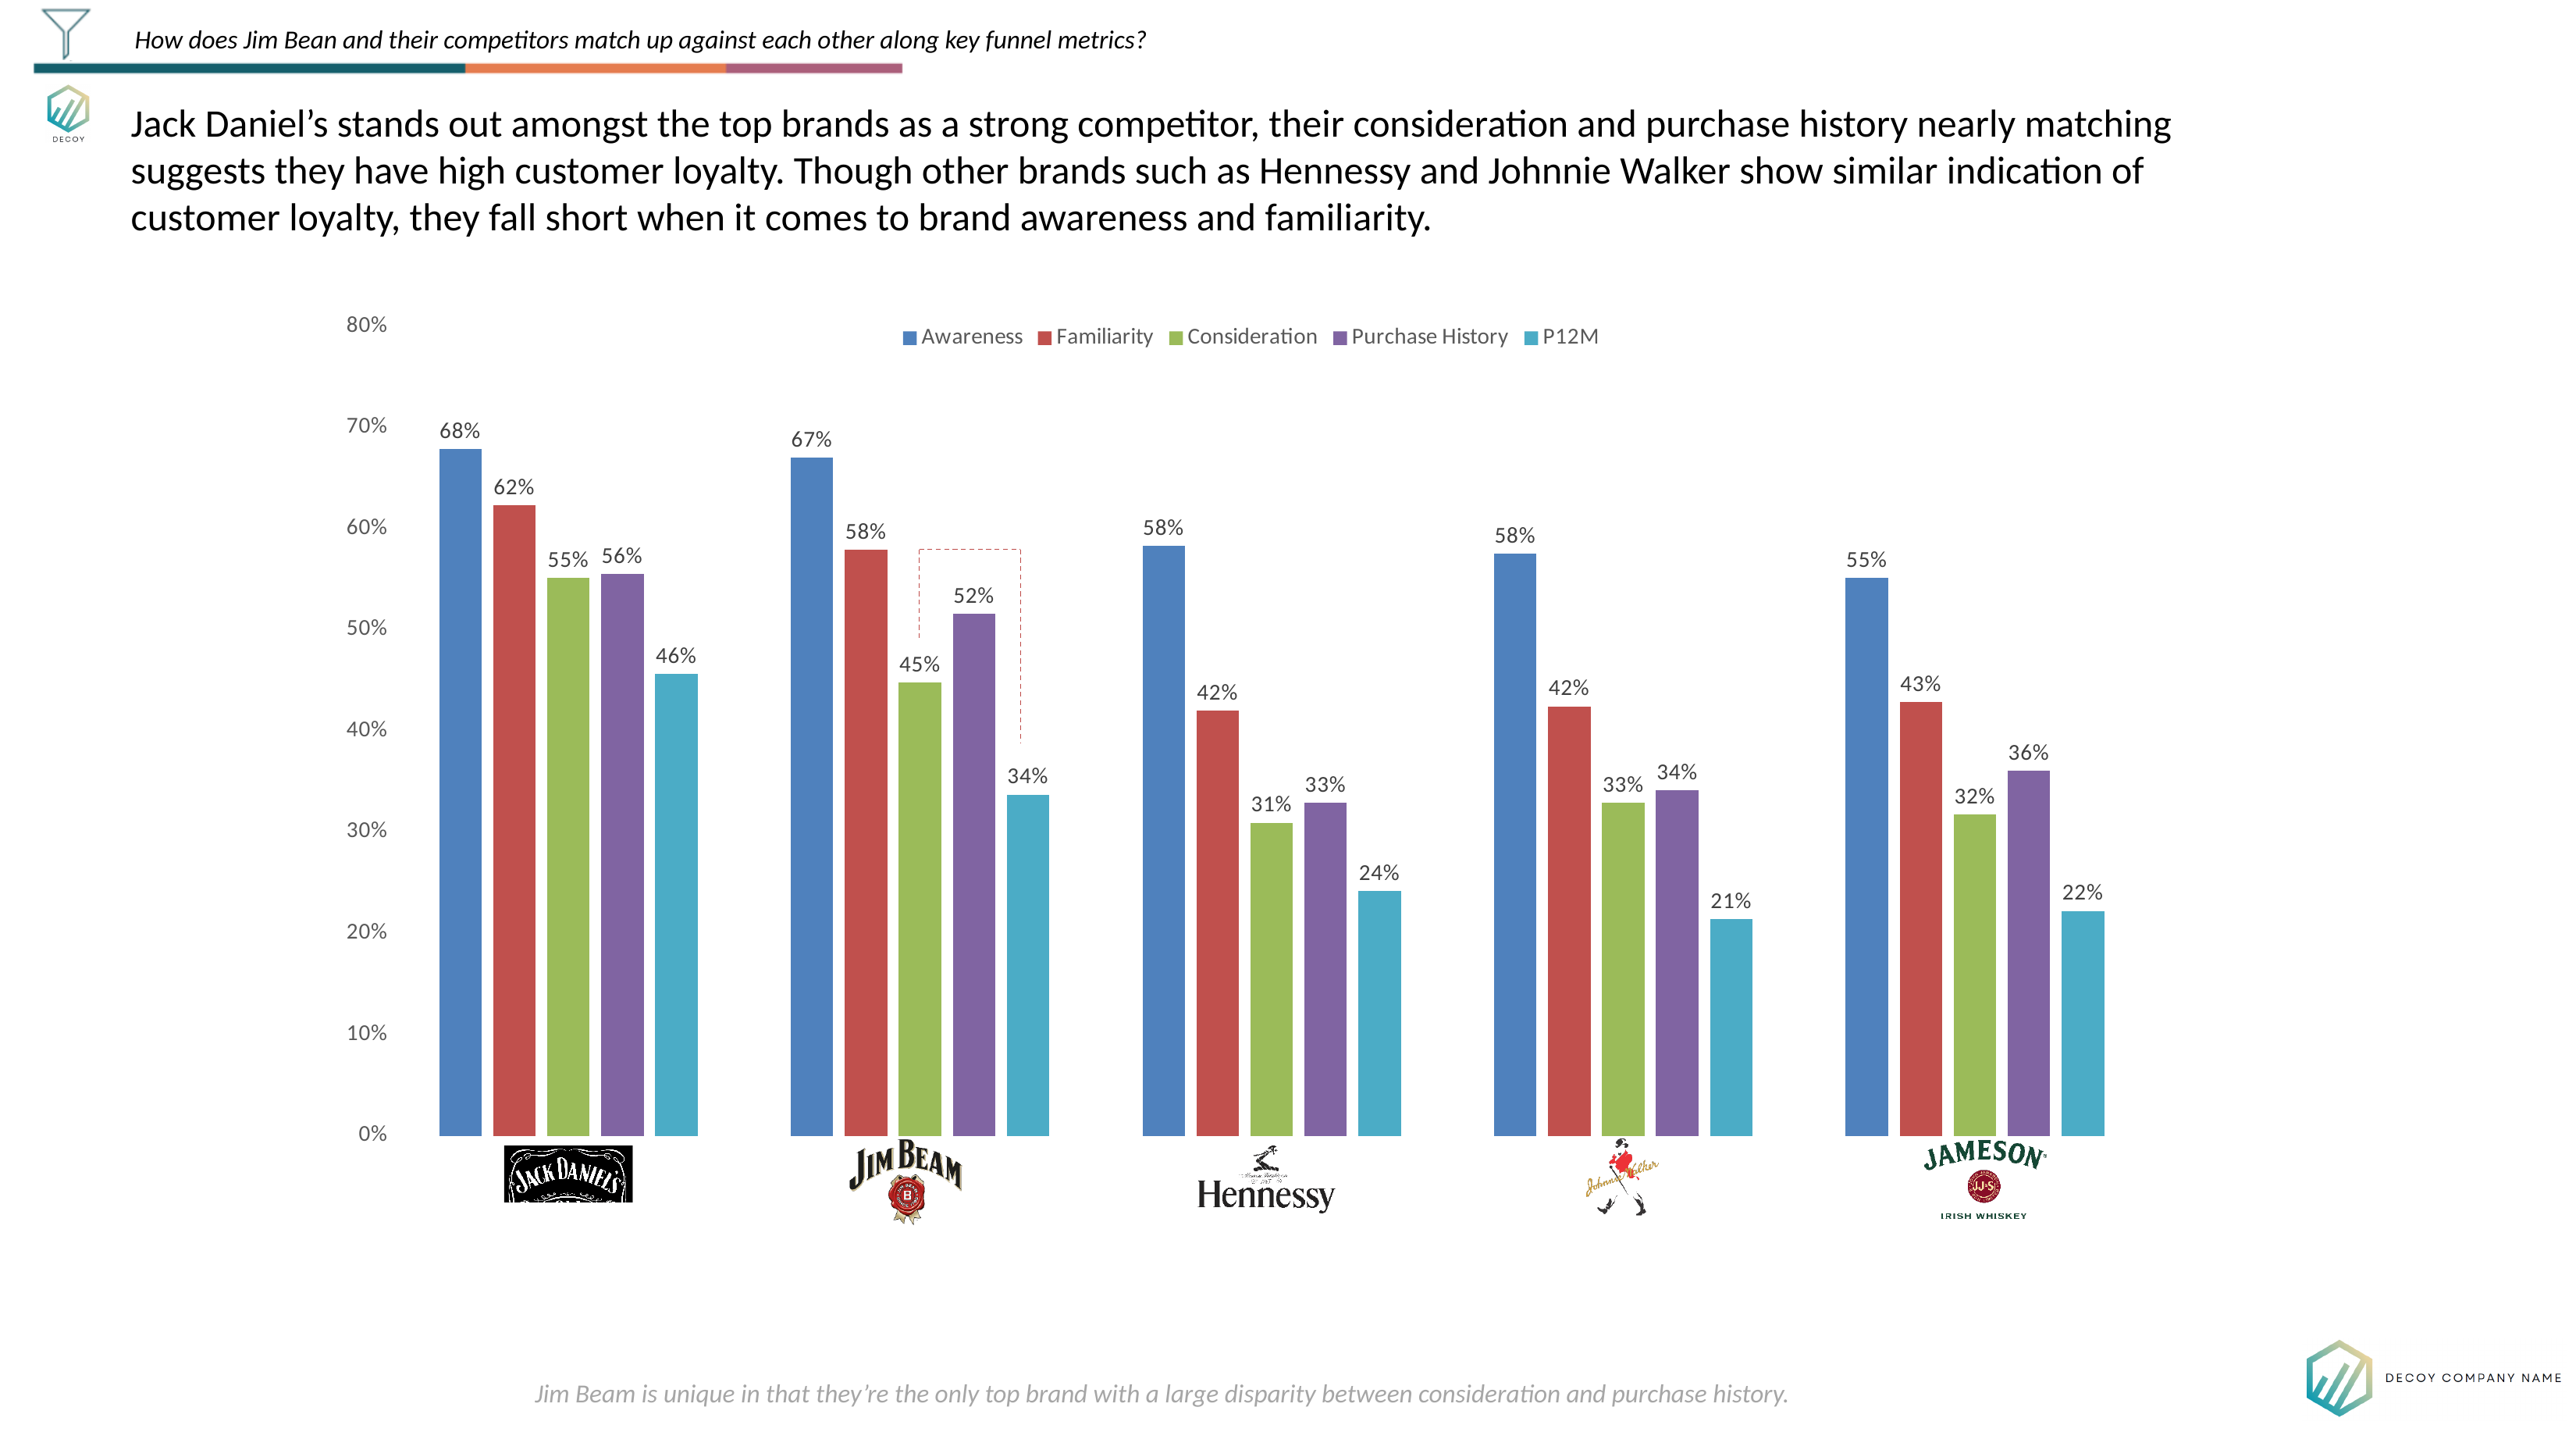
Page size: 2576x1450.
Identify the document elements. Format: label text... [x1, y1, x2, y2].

text_box How does Jim Bean and their competitors match up against each other along key funnel metrics? [123, 16, 1397, 60]
picture [1923, 1140, 2047, 1219]
picture [1197, 1145, 1336, 1213]
picture [824, 1111, 987, 1242]
picture [45, 83, 91, 143]
text_box Jim Beam is unique in that they’re the only top brand with a large disparity between consideration and purchase history. [52, 1371, 2275, 1414]
picture [1546, 1125, 1699, 1228]
picture [2302, 1338, 2567, 1421]
picture [503, 1145, 634, 1203]
text_box Jack Daniel’s stands out amongst the top brands as a strong competitor, their consideration and purchase history nearly matching suggests they have high customer loyalty. Though other brands such as Hennessy and Johnnie Walker show similar indication of customer loyalty, they fall short when it comes to brand awareness and familiarity. [119, 92, 2296, 245]
chart [338, 313, 2165, 1259]
picture [34, 7, 906, 76]
